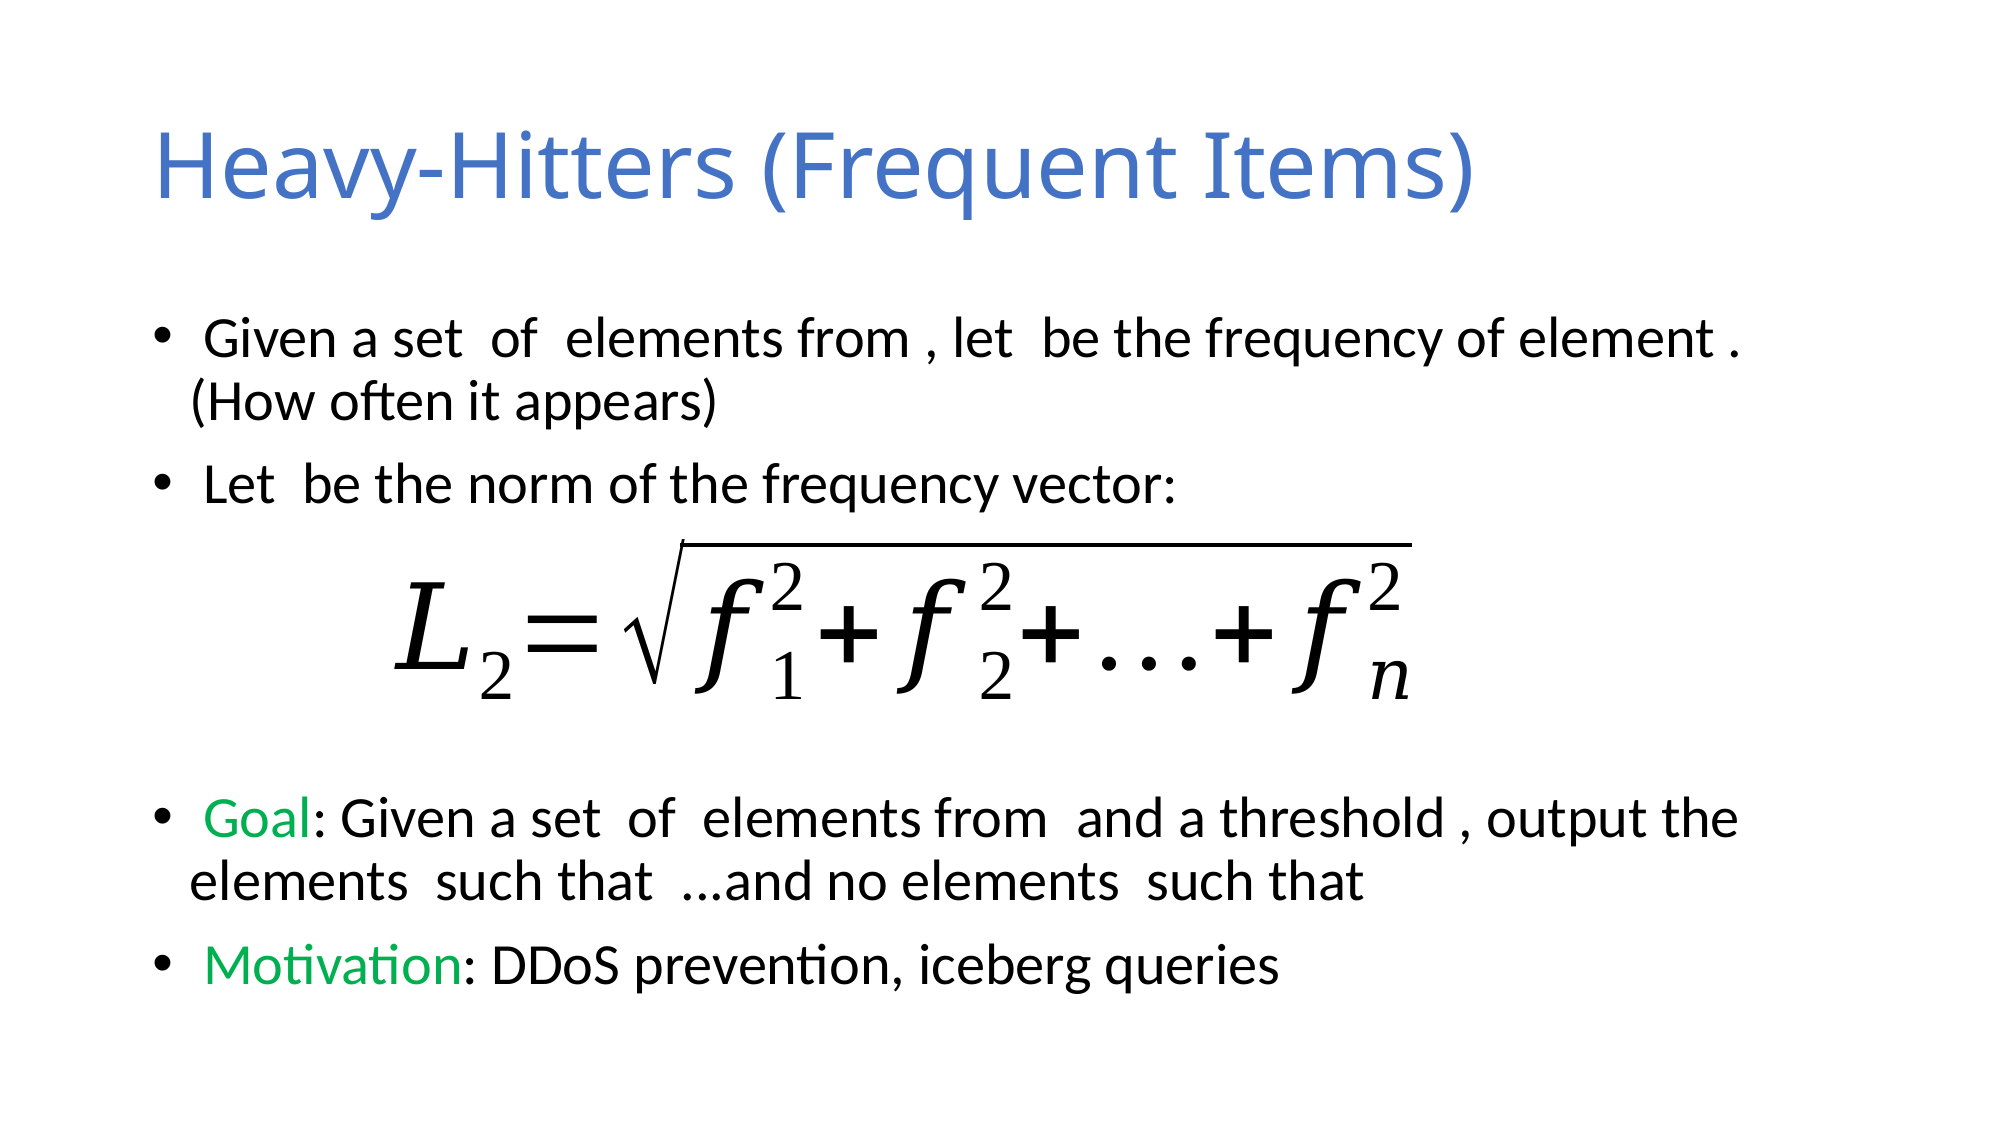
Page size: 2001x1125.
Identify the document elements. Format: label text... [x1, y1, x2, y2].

title Heavy-Hitters (Frequent Items) [137, 59, 1863, 278]
